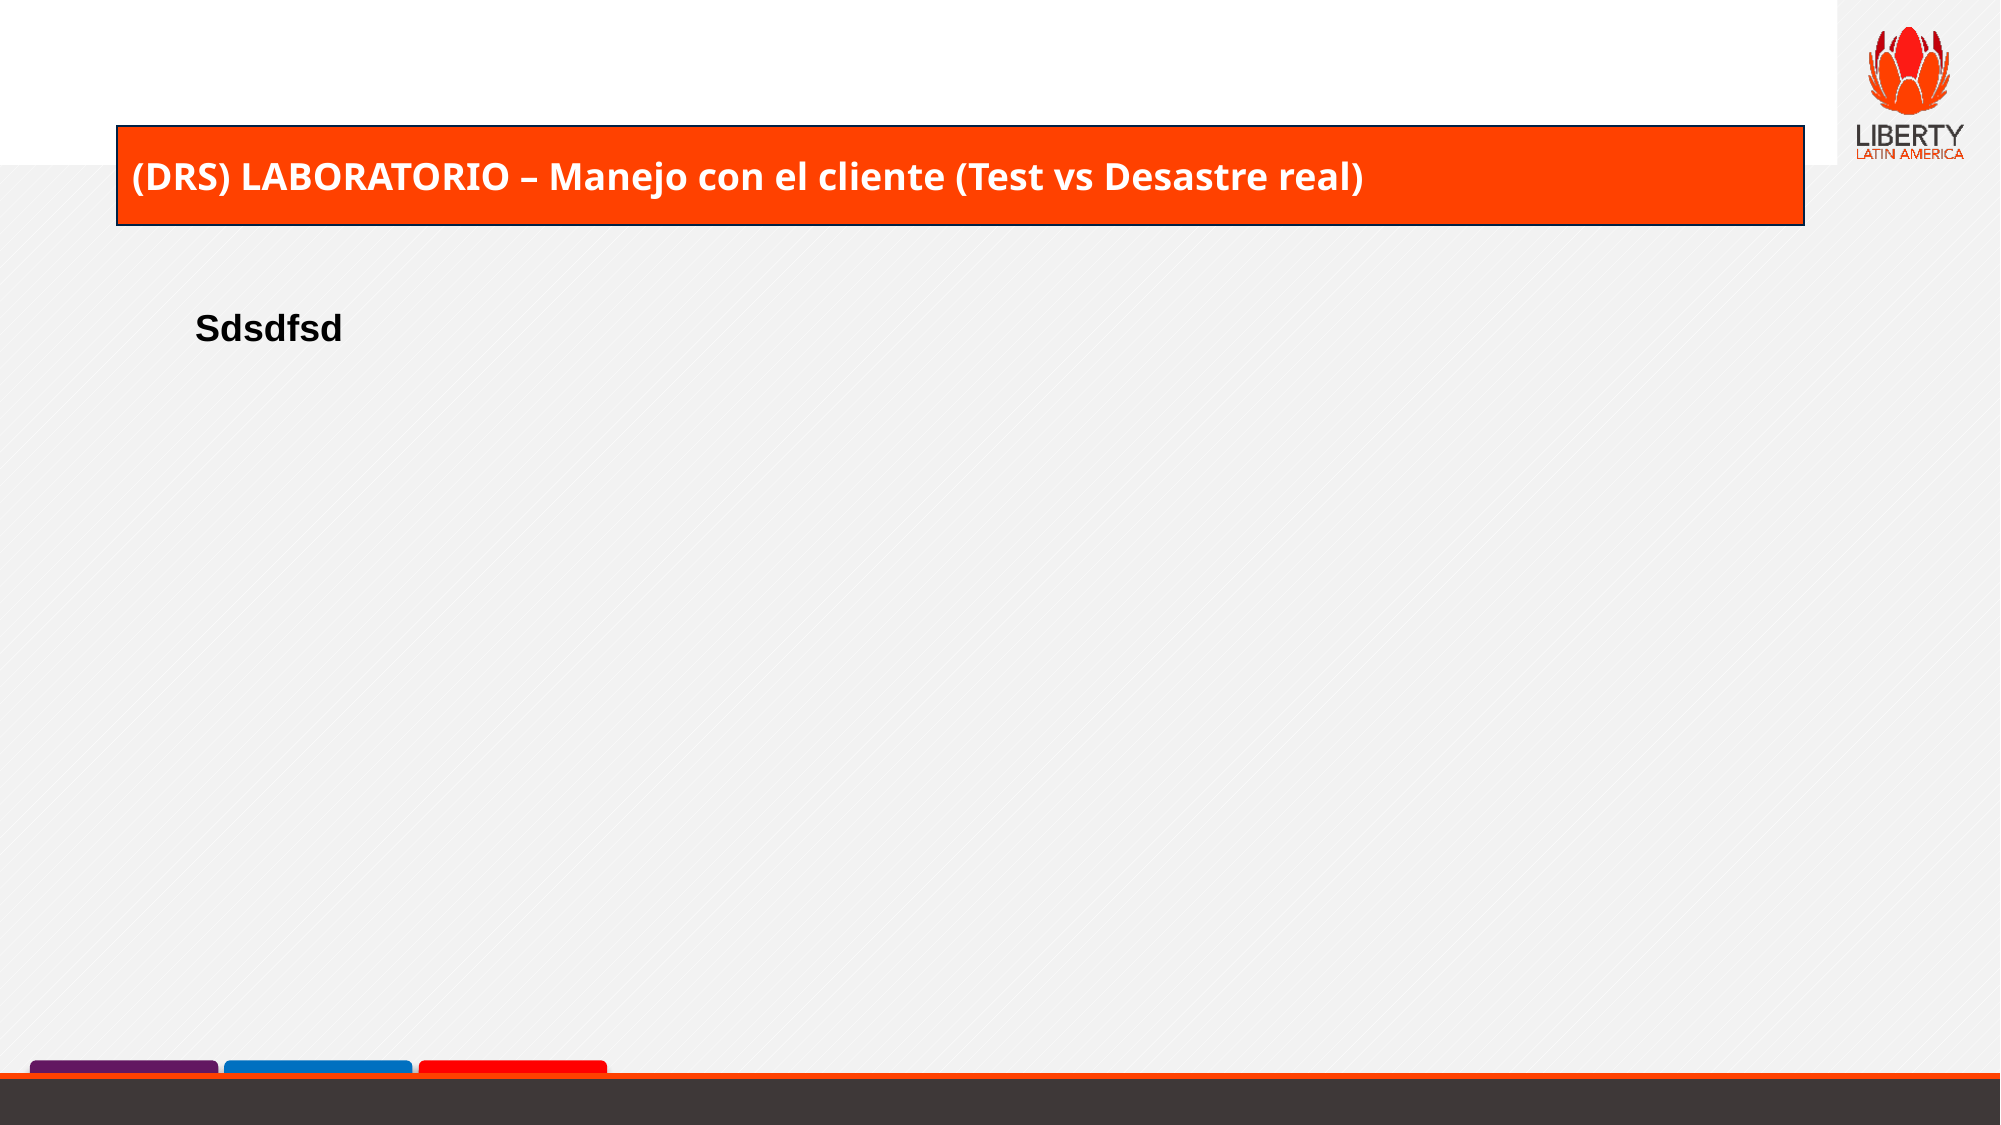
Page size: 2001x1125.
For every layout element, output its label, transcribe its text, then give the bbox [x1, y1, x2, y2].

text_box Sdsdfsd [195, 304, 1613, 545]
text_box (DRS) LABORATORIO – Manejo con el cliente (Test vs Desastre real) [116, 125, 1805, 226]
picture [1854, 25, 1967, 161]
